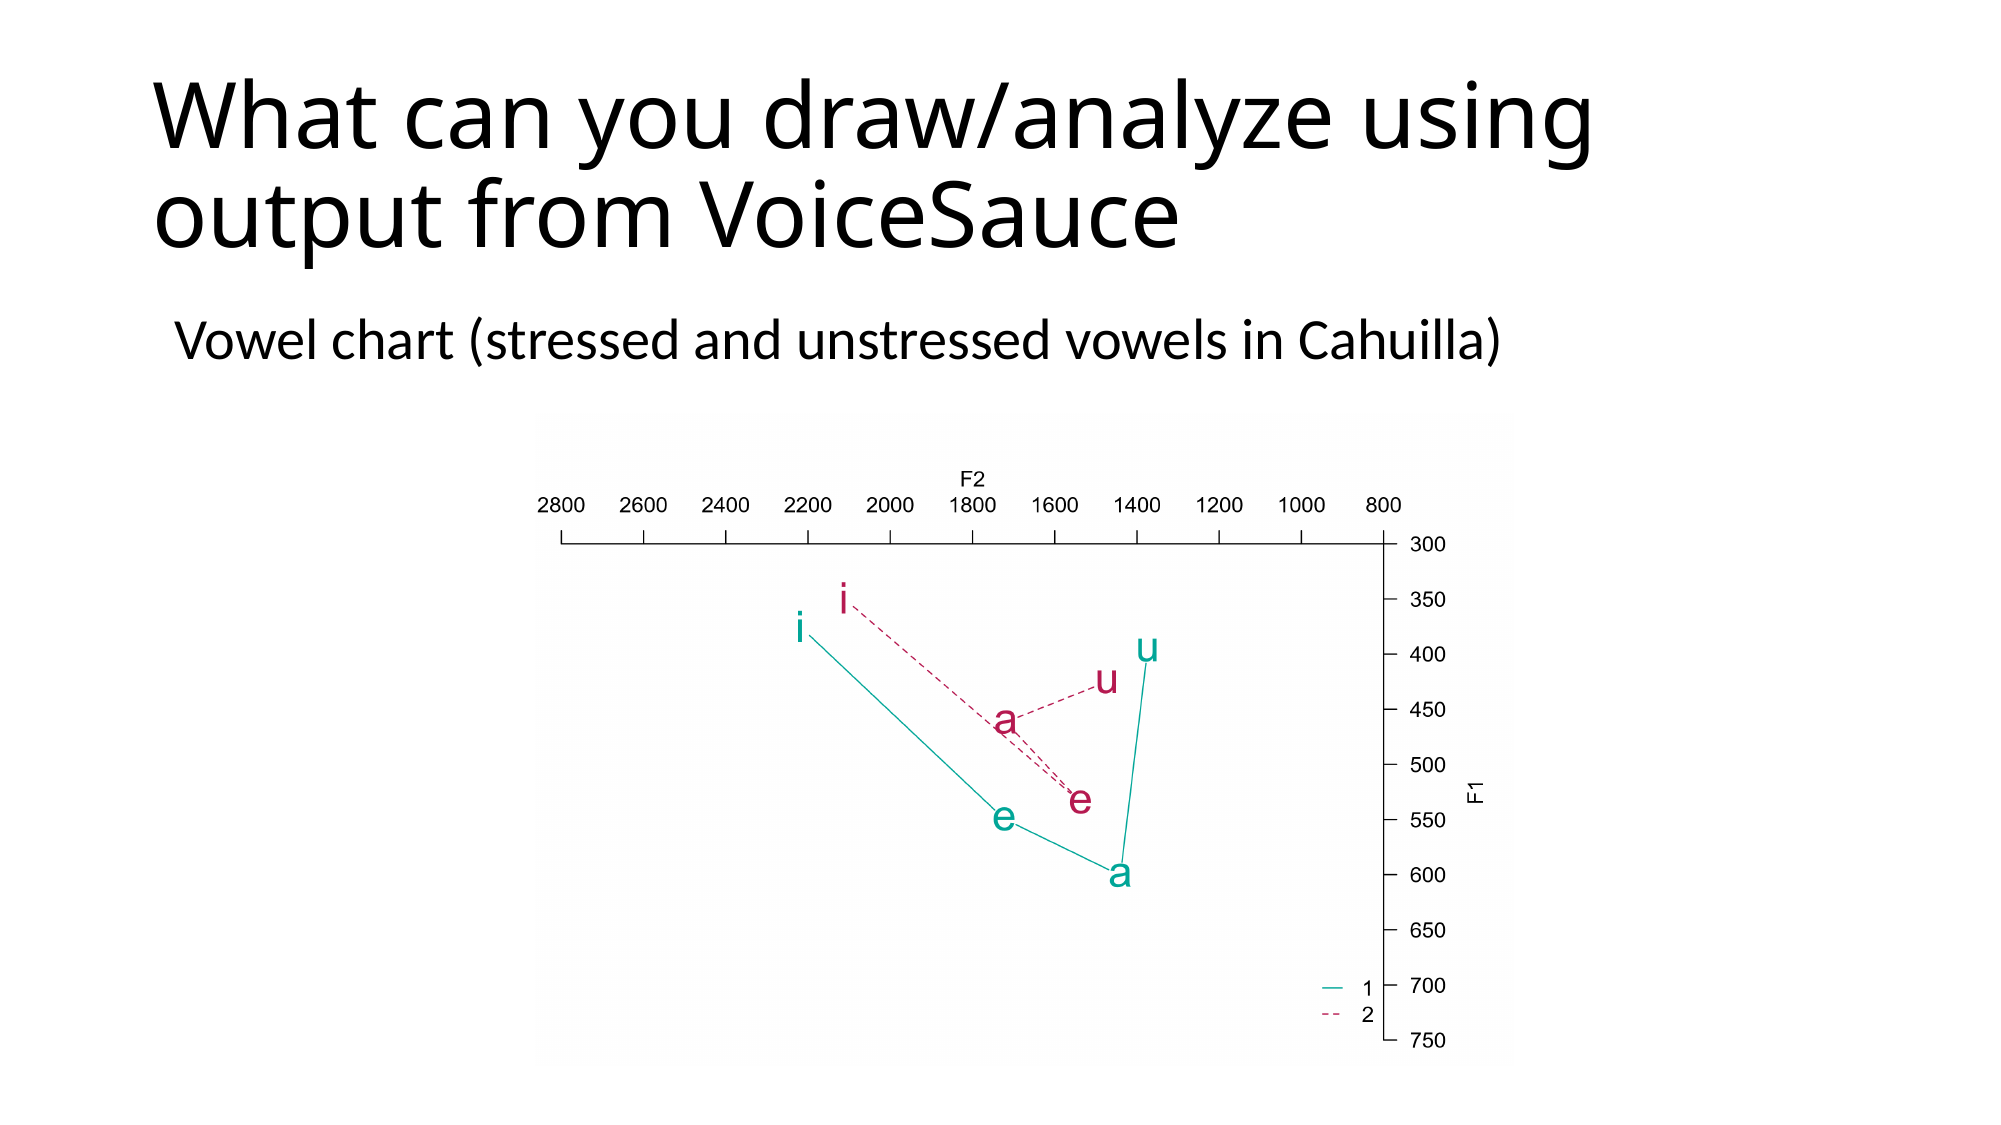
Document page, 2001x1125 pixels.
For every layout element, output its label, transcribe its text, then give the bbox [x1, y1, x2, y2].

text_box Vowel chart (stressed and unstressed vowels in Cahuilla) [159, 293, 1560, 379]
picture [535, 413, 1514, 1066]
title What can you draw/analyze using output from VoiceSauce [137, 59, 1863, 278]
